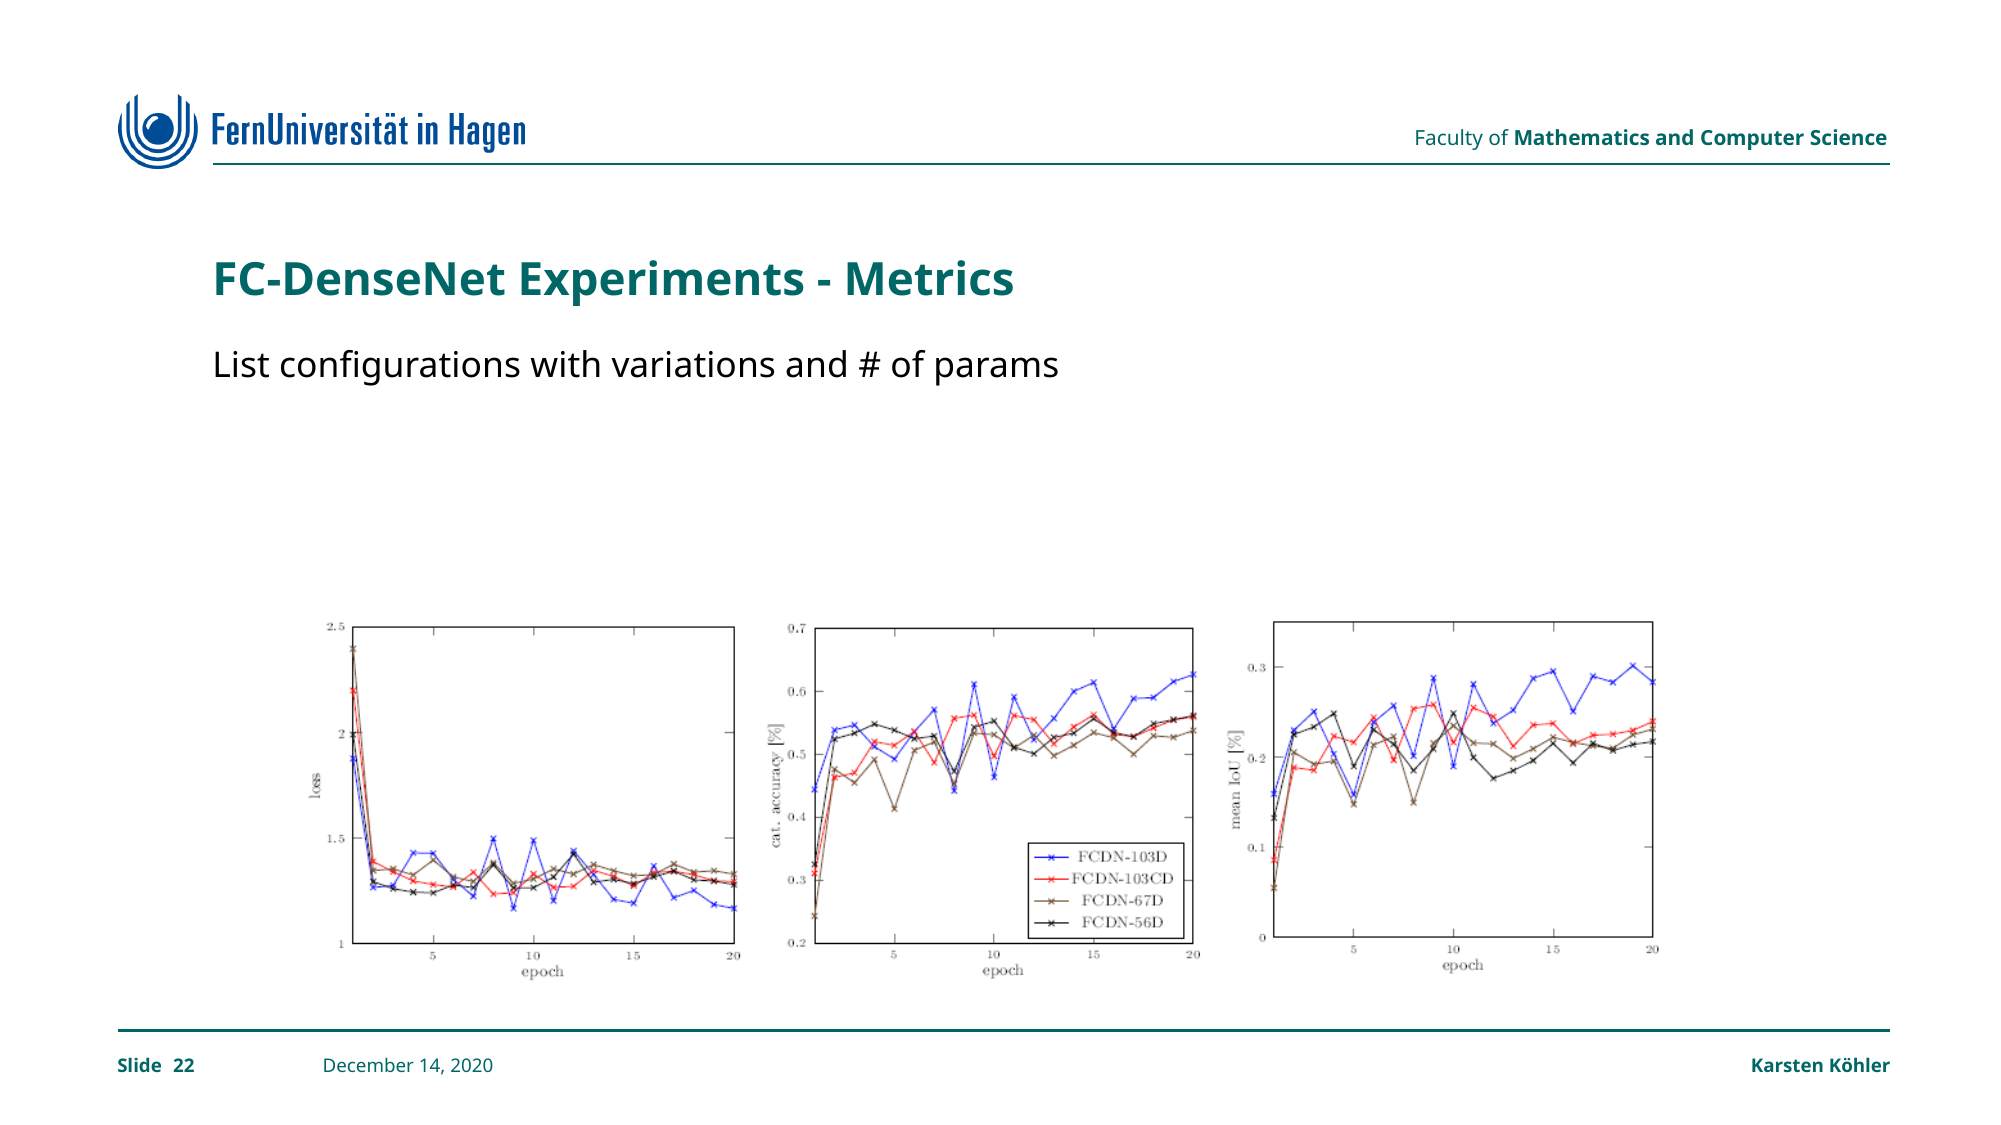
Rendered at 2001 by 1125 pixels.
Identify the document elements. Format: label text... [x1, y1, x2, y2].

footer Karsten Köhler [595, 1054, 1891, 1094]
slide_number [322, 1054, 528, 1094]
picture [118, 94, 525, 169]
title FC-DenseNet Experiments - Metrics [212, 249, 1890, 315]
list List configurations with variations and # of params [212, 342, 1890, 988]
picture [279, 588, 1692, 988]
slide_number 22 [173, 1054, 280, 1094]
